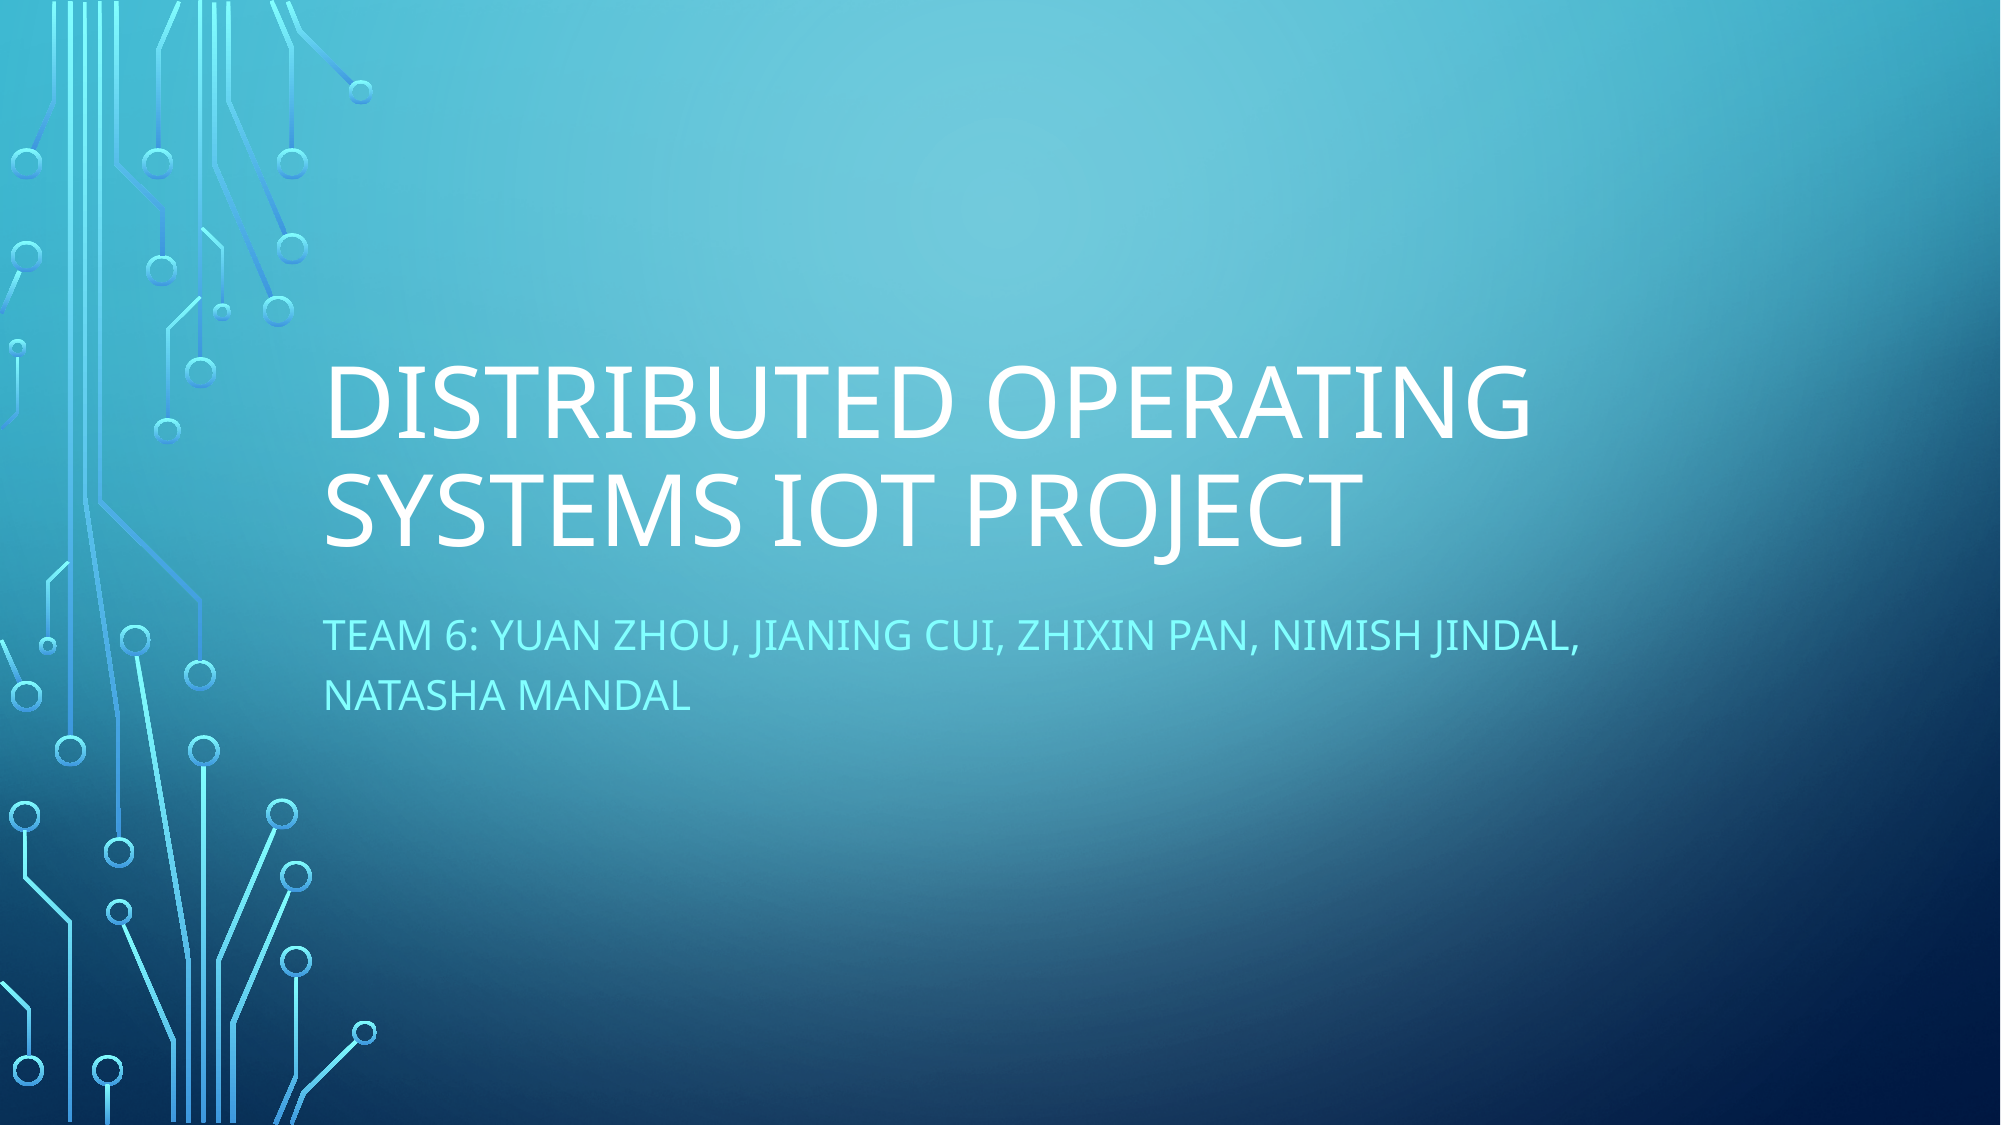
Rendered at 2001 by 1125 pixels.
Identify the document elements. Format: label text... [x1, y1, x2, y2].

subtitle Team 6: Yuan Zhou, Jianing Cui, Zhixin Pan, Nimish Jindal, Natasha Mandal [307, 590, 1750, 863]
title Distributed Operating systems IOT Project [307, 184, 1750, 576]
